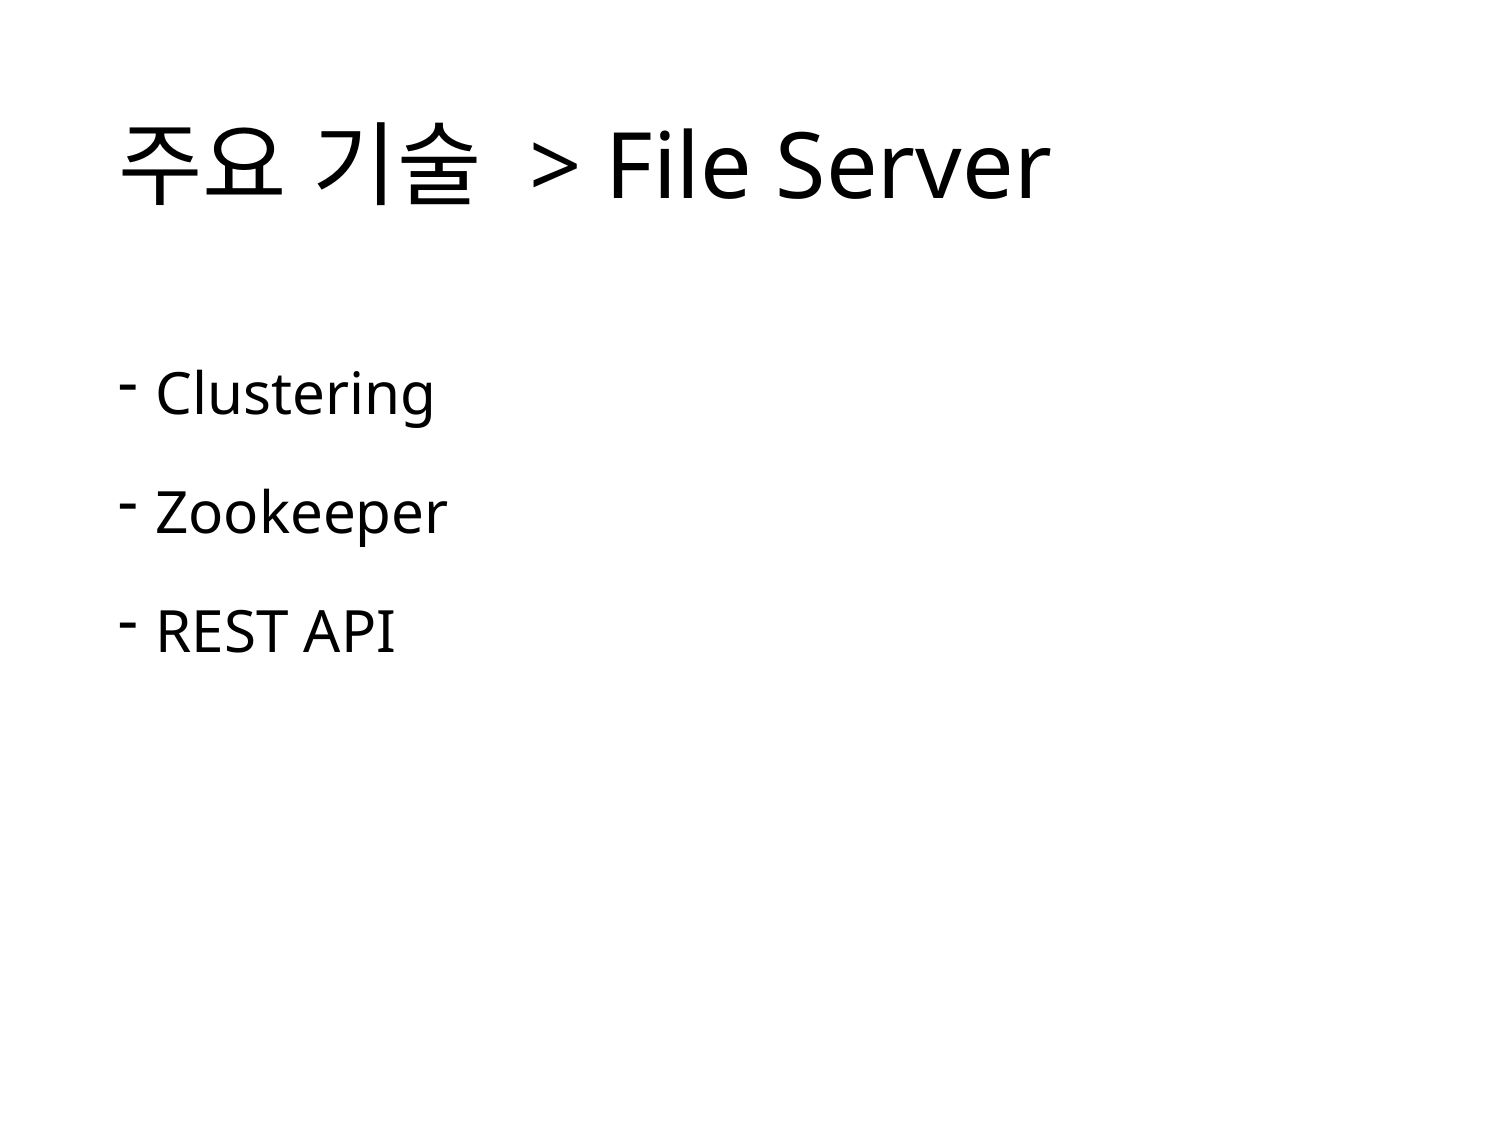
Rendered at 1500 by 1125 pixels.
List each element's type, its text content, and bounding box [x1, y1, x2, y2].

title 주요 기술 > File Server [103, 59, 1397, 278]
list Clustering Zookeeper REST API [103, 299, 1397, 1014]
